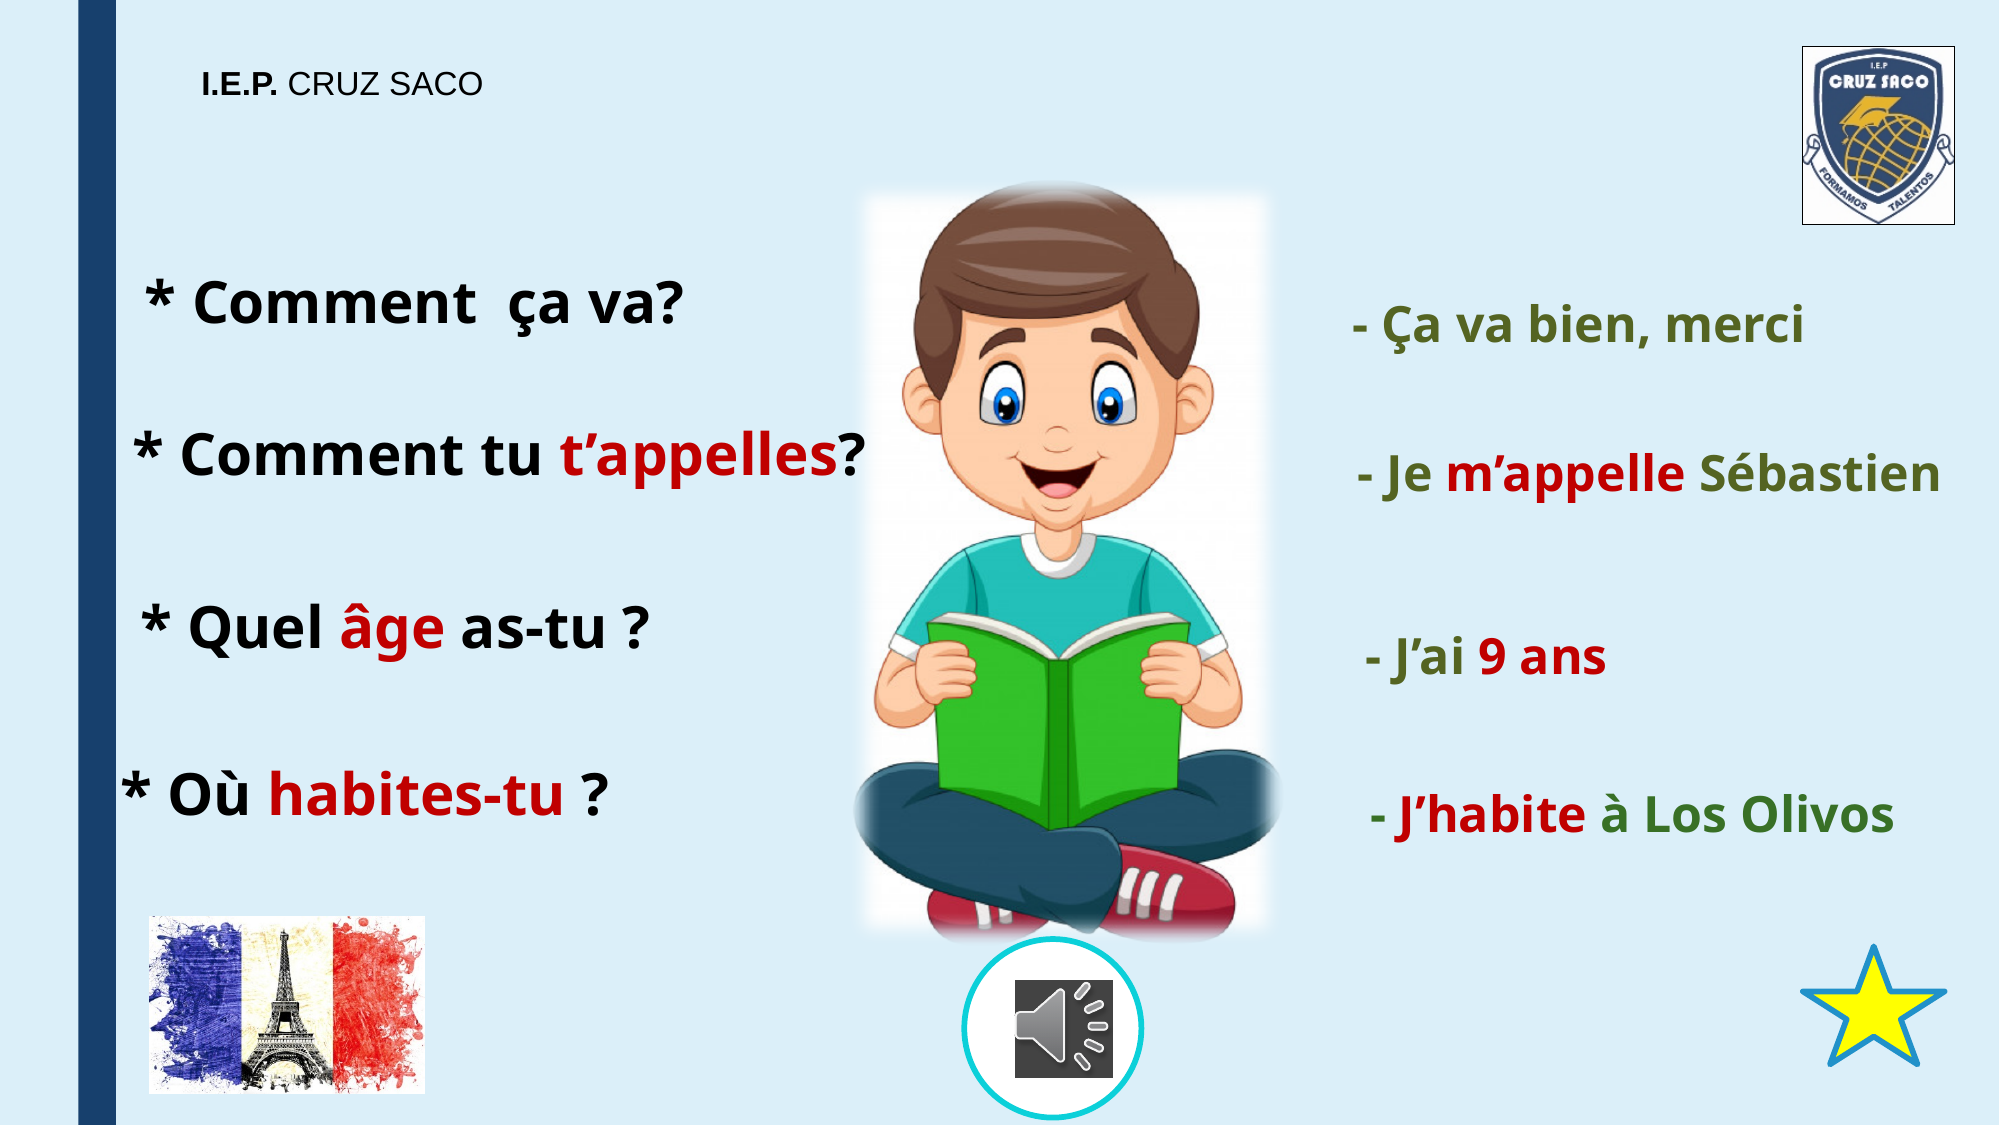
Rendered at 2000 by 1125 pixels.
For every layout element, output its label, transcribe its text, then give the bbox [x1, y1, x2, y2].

text_box * Comment ça va? [130, 257, 700, 342]
picture [1802, 46, 1955, 225]
text_box * Où habites-tu ? [105, 749, 640, 835]
text_box * Quel âge as-tu ? [125, 582, 666, 668]
picture [846, 176, 1284, 947]
text_box * Comment tu t’appelles? [117, 409, 846, 495]
text_box - J’habite à Los Olivos [1355, 775, 1911, 850]
text_box [961, 947, 1145, 1121]
text_box [1800, 943, 1948, 1067]
text_box [0, 0, 2000, 75]
text_box I.E.P. CRUZ SACO [186, 54, 499, 110]
text_box - Ça va bien, merci [1324, 285, 1821, 360]
picture [1013, 978, 1114, 1079]
picture [149, 916, 425, 1094]
text_box - J’ai 9 ans [1350, 616, 1623, 692]
text_box - Je m’appelle Sébastien [1329, 434, 1958, 509]
